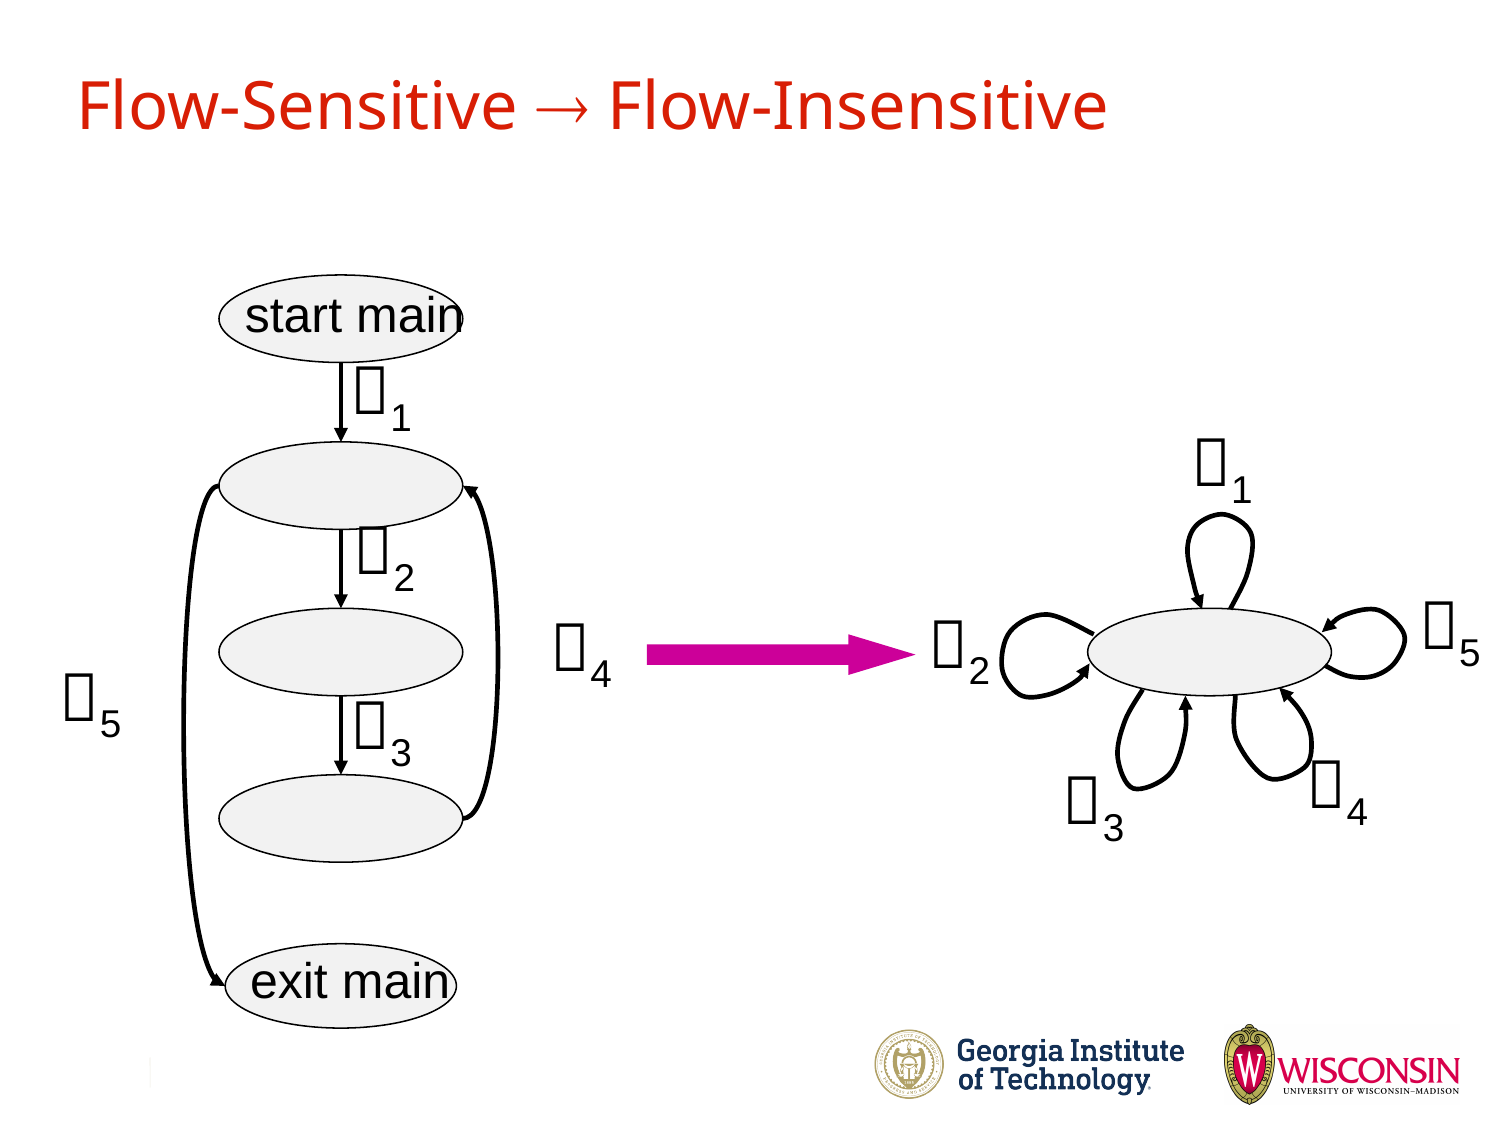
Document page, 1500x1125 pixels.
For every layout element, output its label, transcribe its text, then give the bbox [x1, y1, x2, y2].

picture [862, 1024, 1196, 1104]
picture [1224, 1024, 1460, 1105]
title Flow-Sensitive  Flow-Insensitive [61, 55, 1500, 150]
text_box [47, 274, 624, 1029]
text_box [646, 417, 1493, 852]
